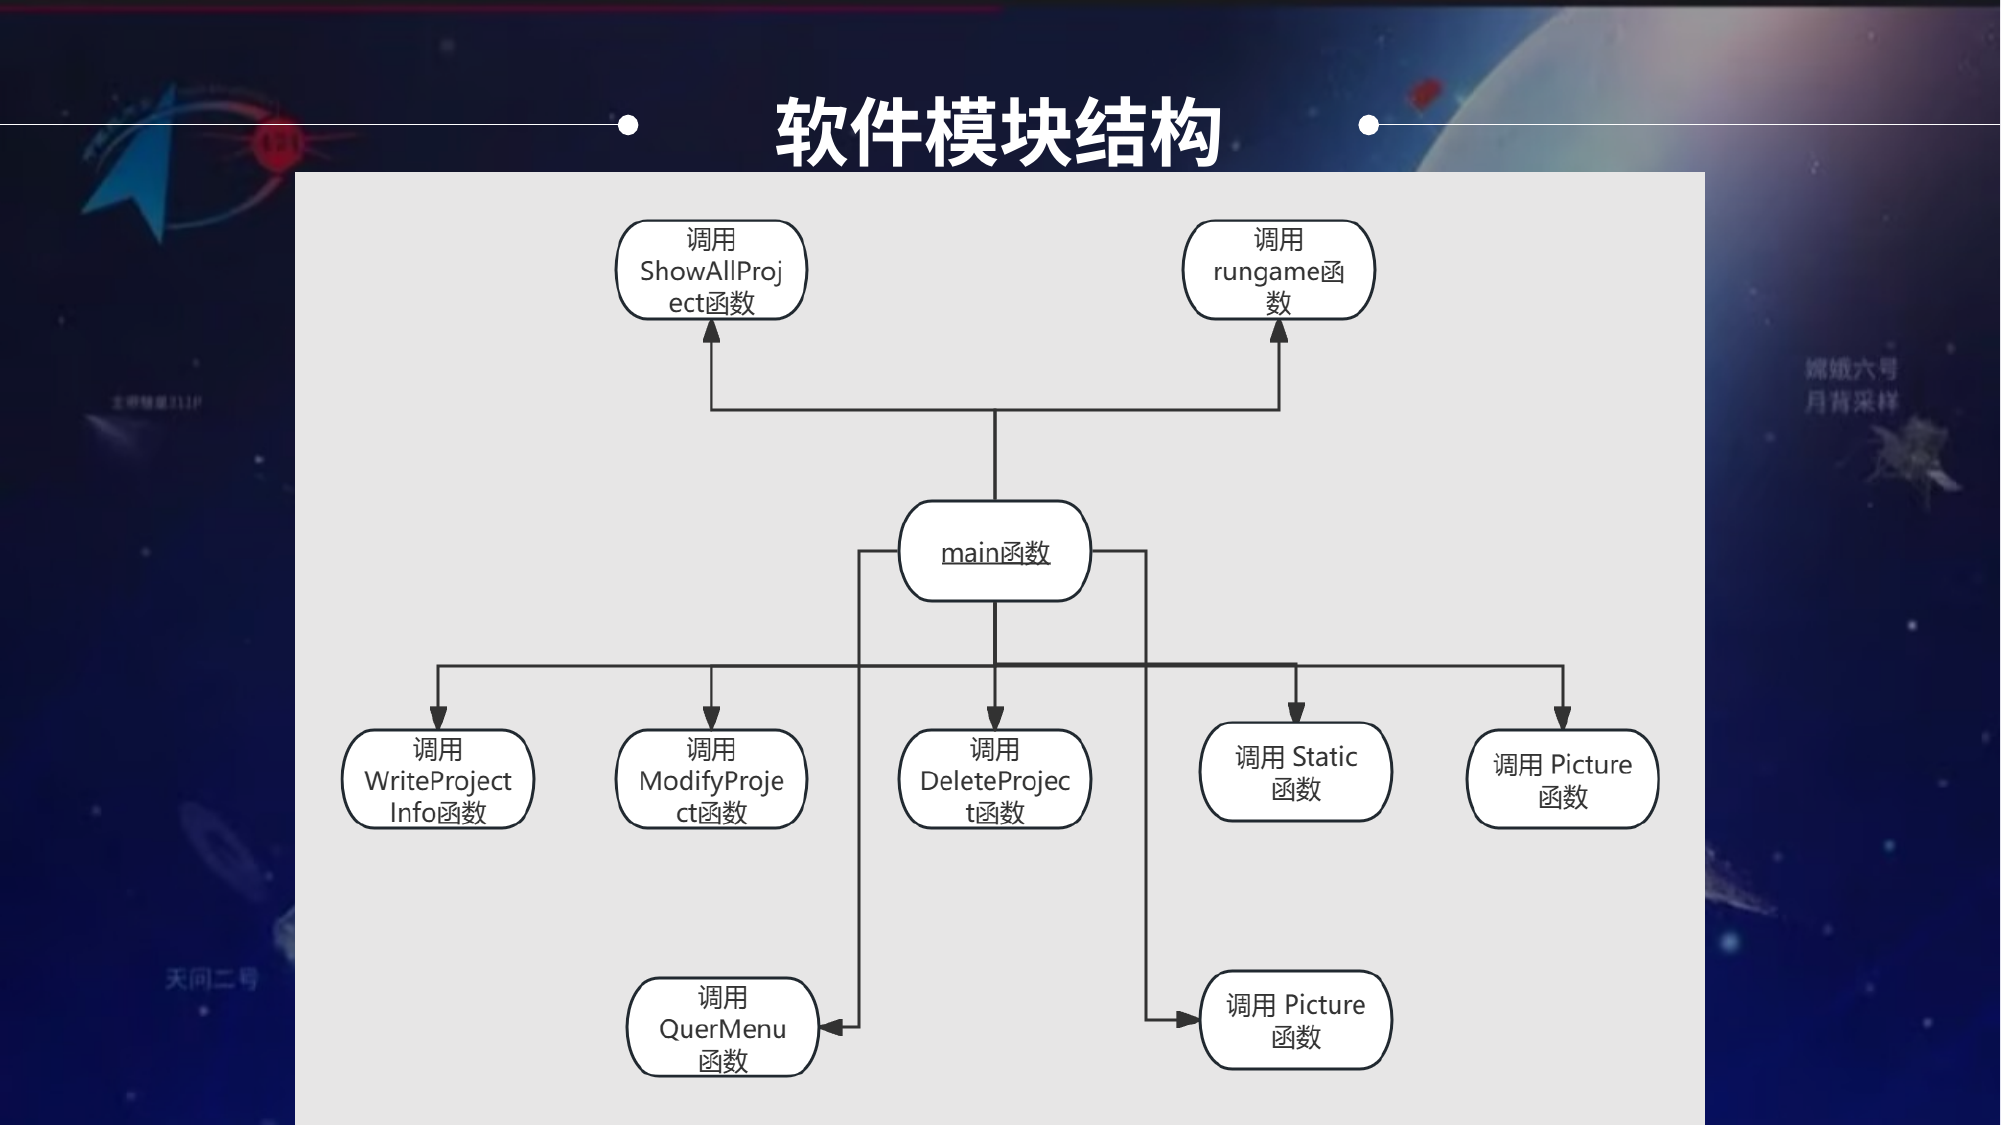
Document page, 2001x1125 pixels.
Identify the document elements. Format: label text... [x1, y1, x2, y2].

list 软件模块结构 [736, 78, 1264, 171]
picture [0, 0, 2001, 1125]
